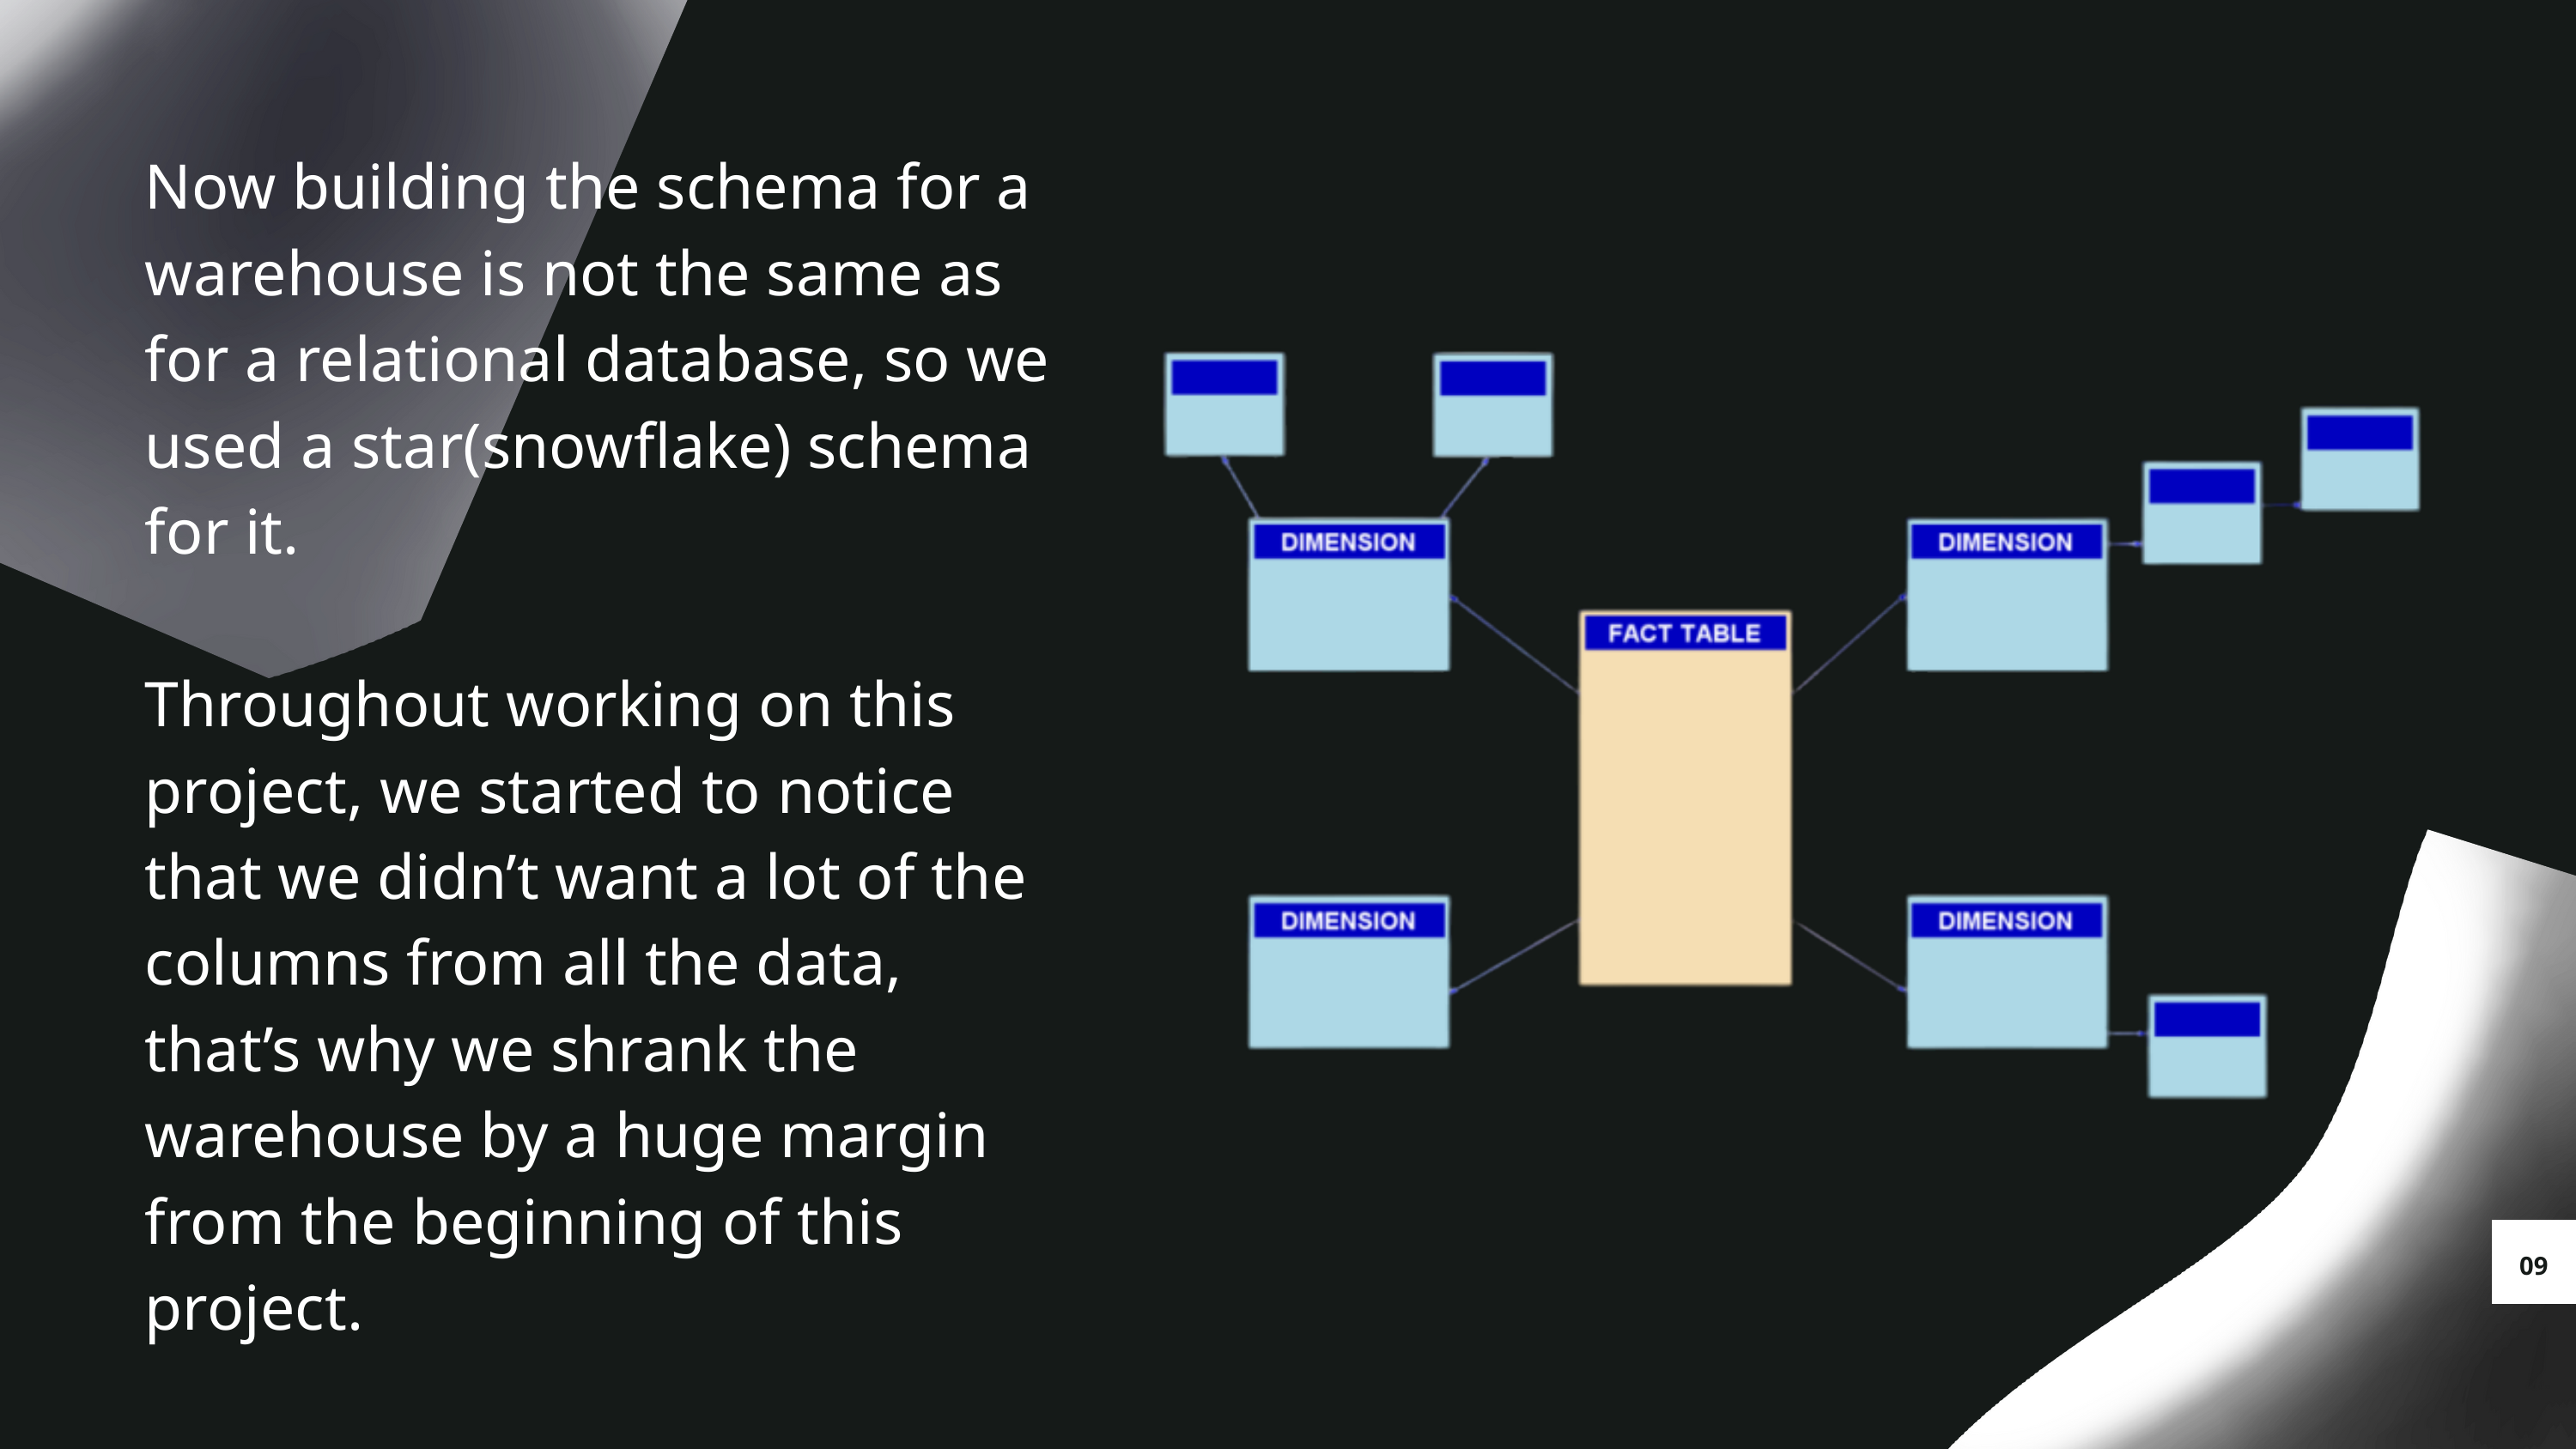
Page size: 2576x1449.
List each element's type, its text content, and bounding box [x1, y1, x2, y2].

text_box [1911, 737, 2576, 1449]
text_box Now building the schema for a warehouse is not the same as for a relational database, so we used a star(snowflake) schema for it. Throughout working on this project, we started to notice that we didn’t want a lot of the columns from all the data, that’s why we shrank the warehouse by a huge margin from the beginning of this project. [144, 135, 1072, 1343]
text_box [0, 0, 688, 625]
text_box [1151, 338, 2432, 1111]
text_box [2491, 1219, 2576, 1304]
